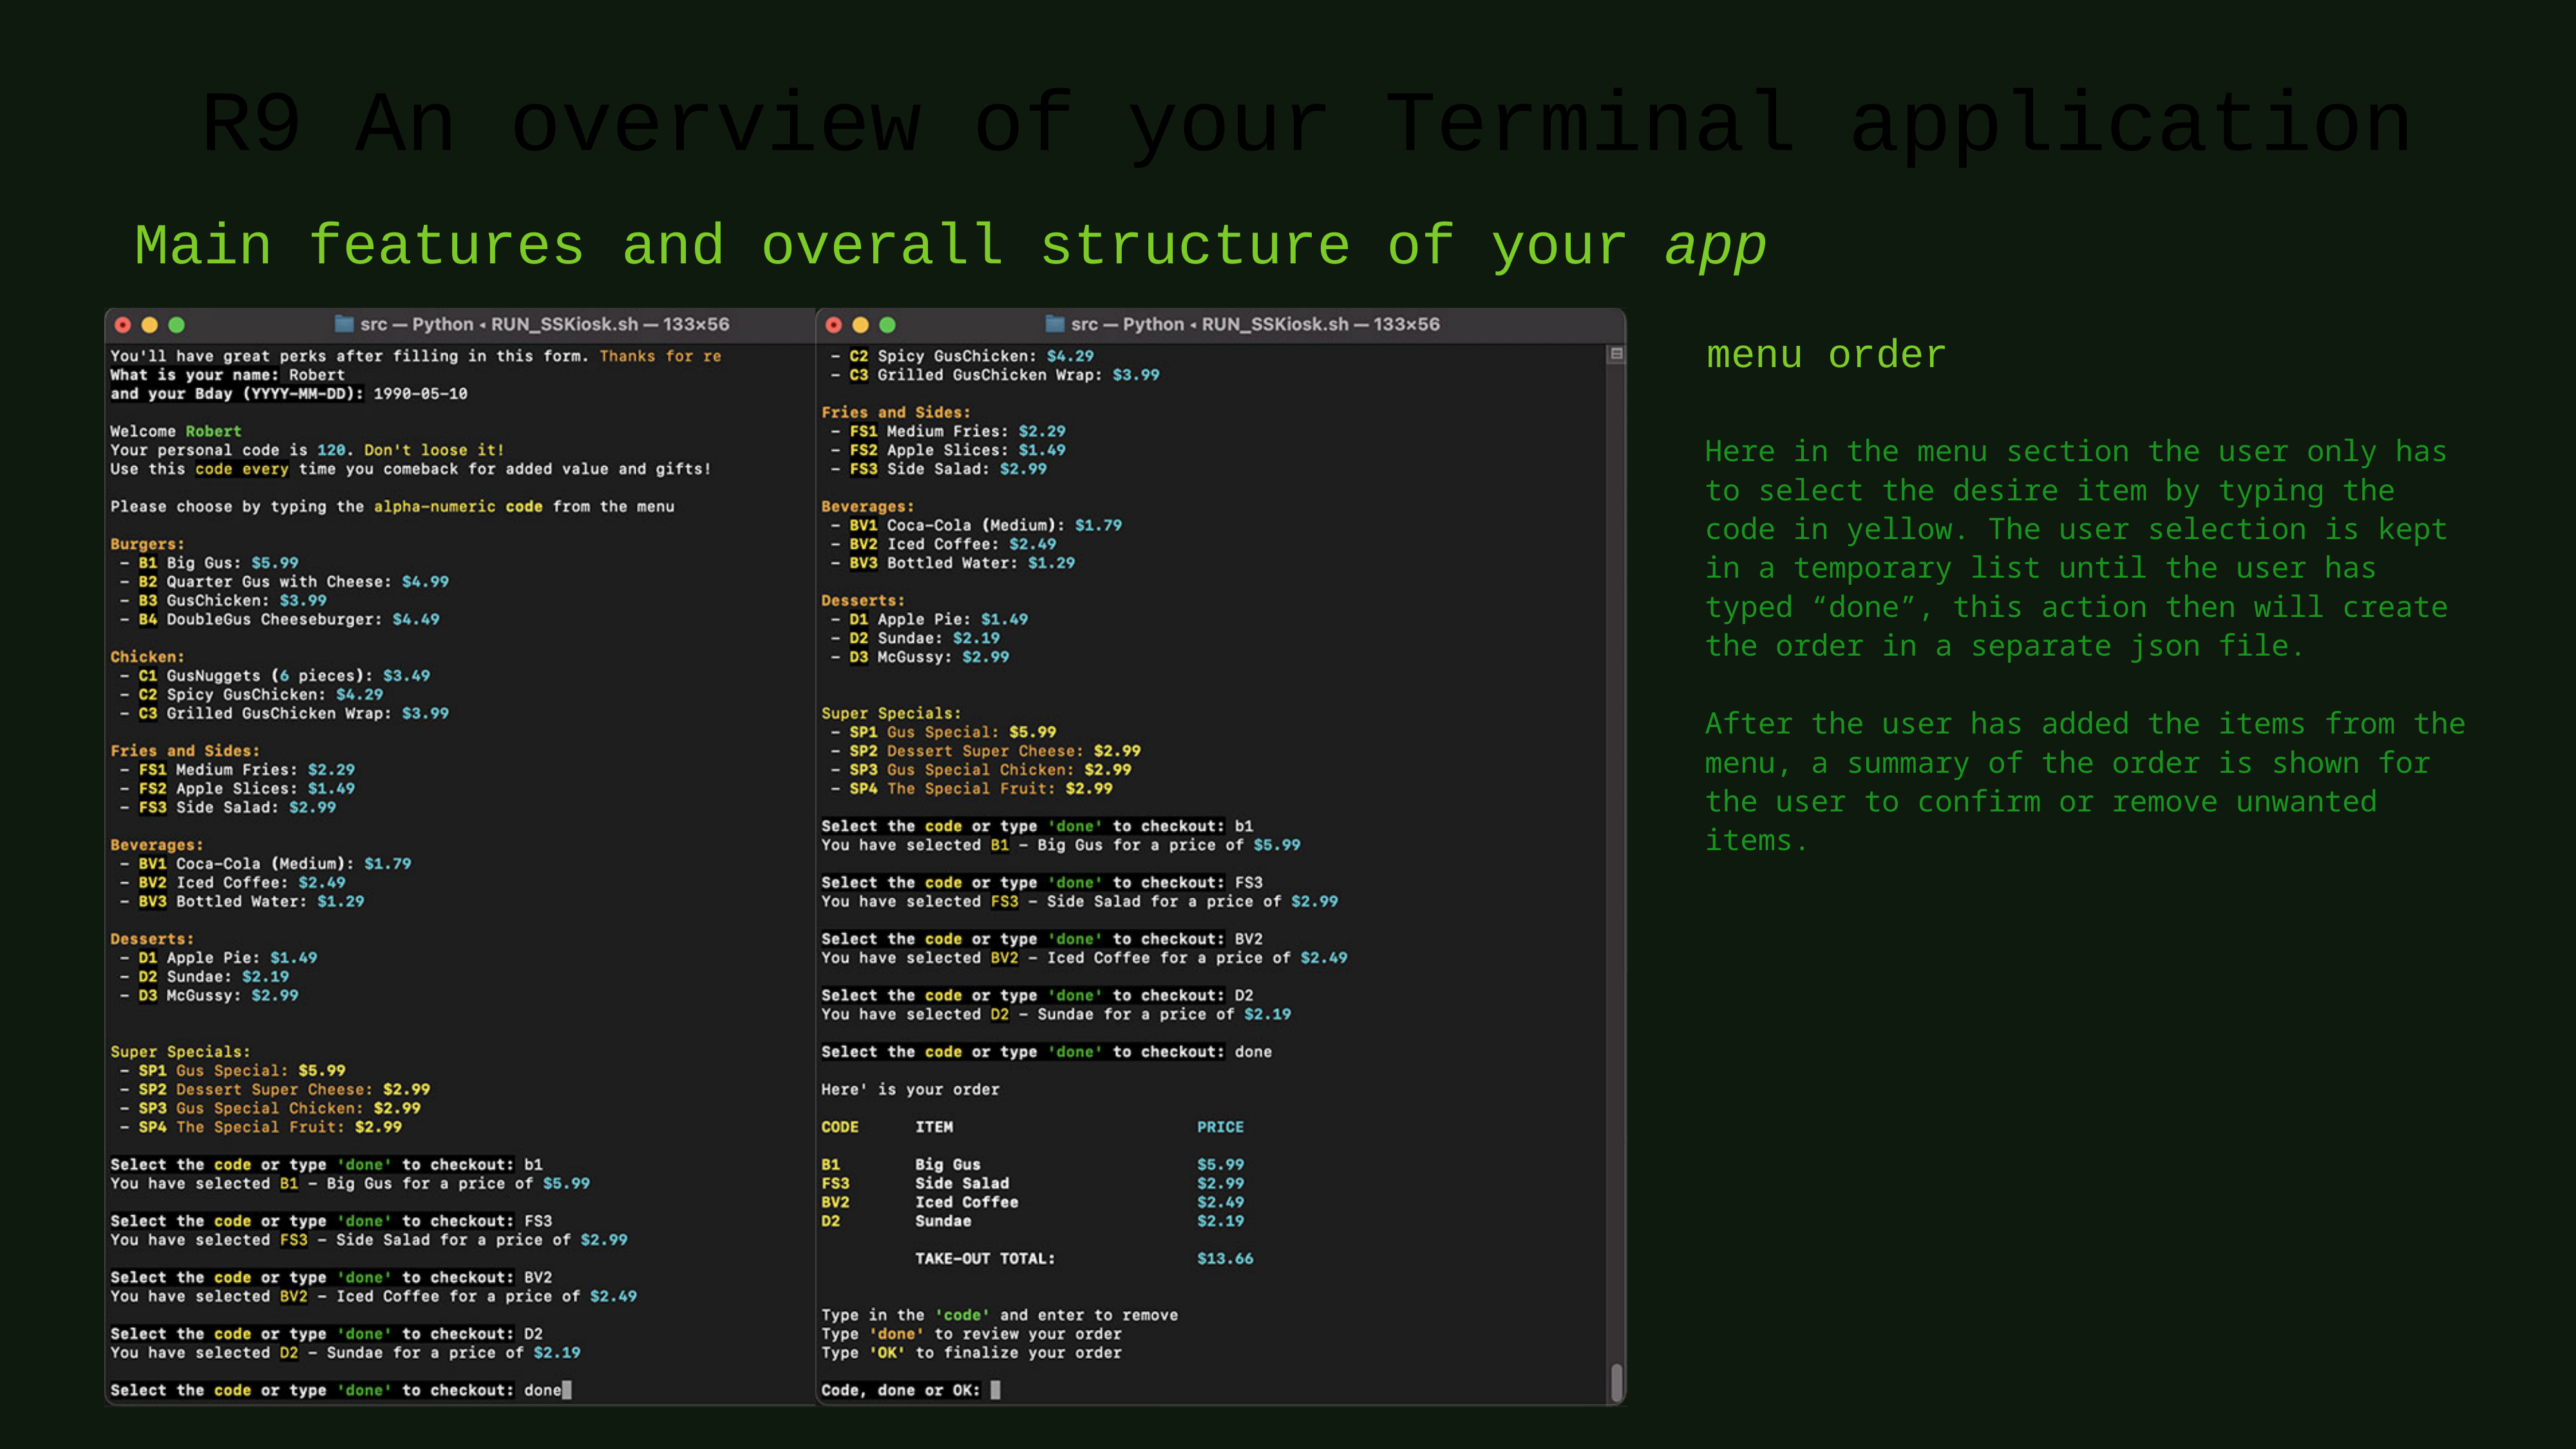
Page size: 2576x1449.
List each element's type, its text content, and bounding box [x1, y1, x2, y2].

text_box menu order [1701, 321, 2372, 383]
text_box Main features and overall structure of your app [129, 200, 2477, 281]
title R9 An overview of your Terminal application [57, 64, 2559, 173]
text_box Here in the menu section the user only has to select the desire item by typing the code in yellow. The user selection is kept in a temporary list until the user has typed “done”, this action then will create the order in a separate json file. After the user has added the items from the menu, a summary of the order is shown for the user to confirm or remove unwanted items. [1699, 423, 2477, 1327]
picture [104, 308, 1628, 1407]
